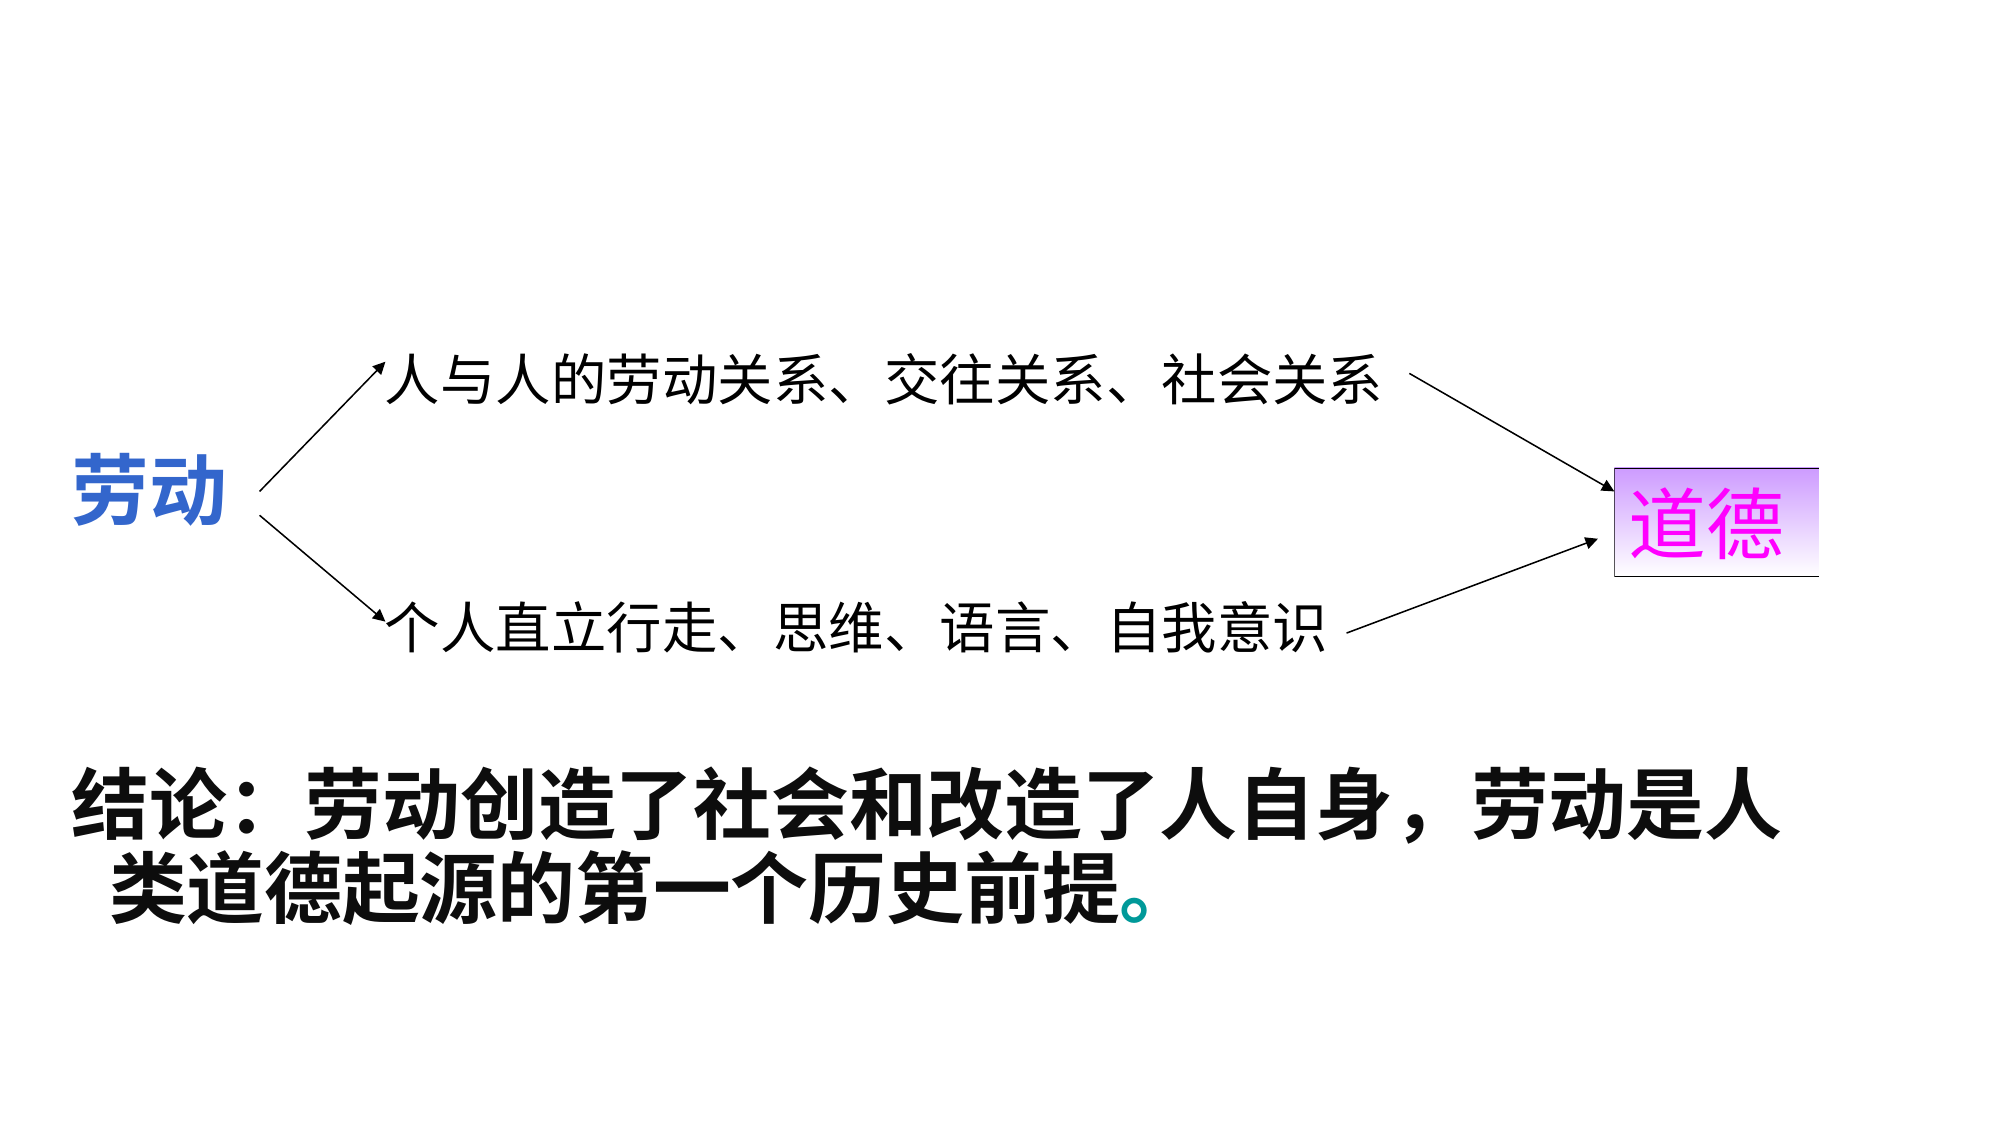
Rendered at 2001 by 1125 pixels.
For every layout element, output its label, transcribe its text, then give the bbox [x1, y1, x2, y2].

text_box [1346, 537, 1598, 634]
text_box [1409, 373, 1614, 492]
text_box 人与人的劳动关系、交往关系、社会关系 [369, 337, 1536, 420]
text_box 个人直立行走、思维、语言、自我意识 [370, 586, 1410, 668]
list 劳动 结论：劳动创造了社会和改造了人自身，劳动是人类道德起源的第一个历史前提。 [56, 210, 1849, 1007]
text_box 道德 [1614, 467, 1819, 577]
